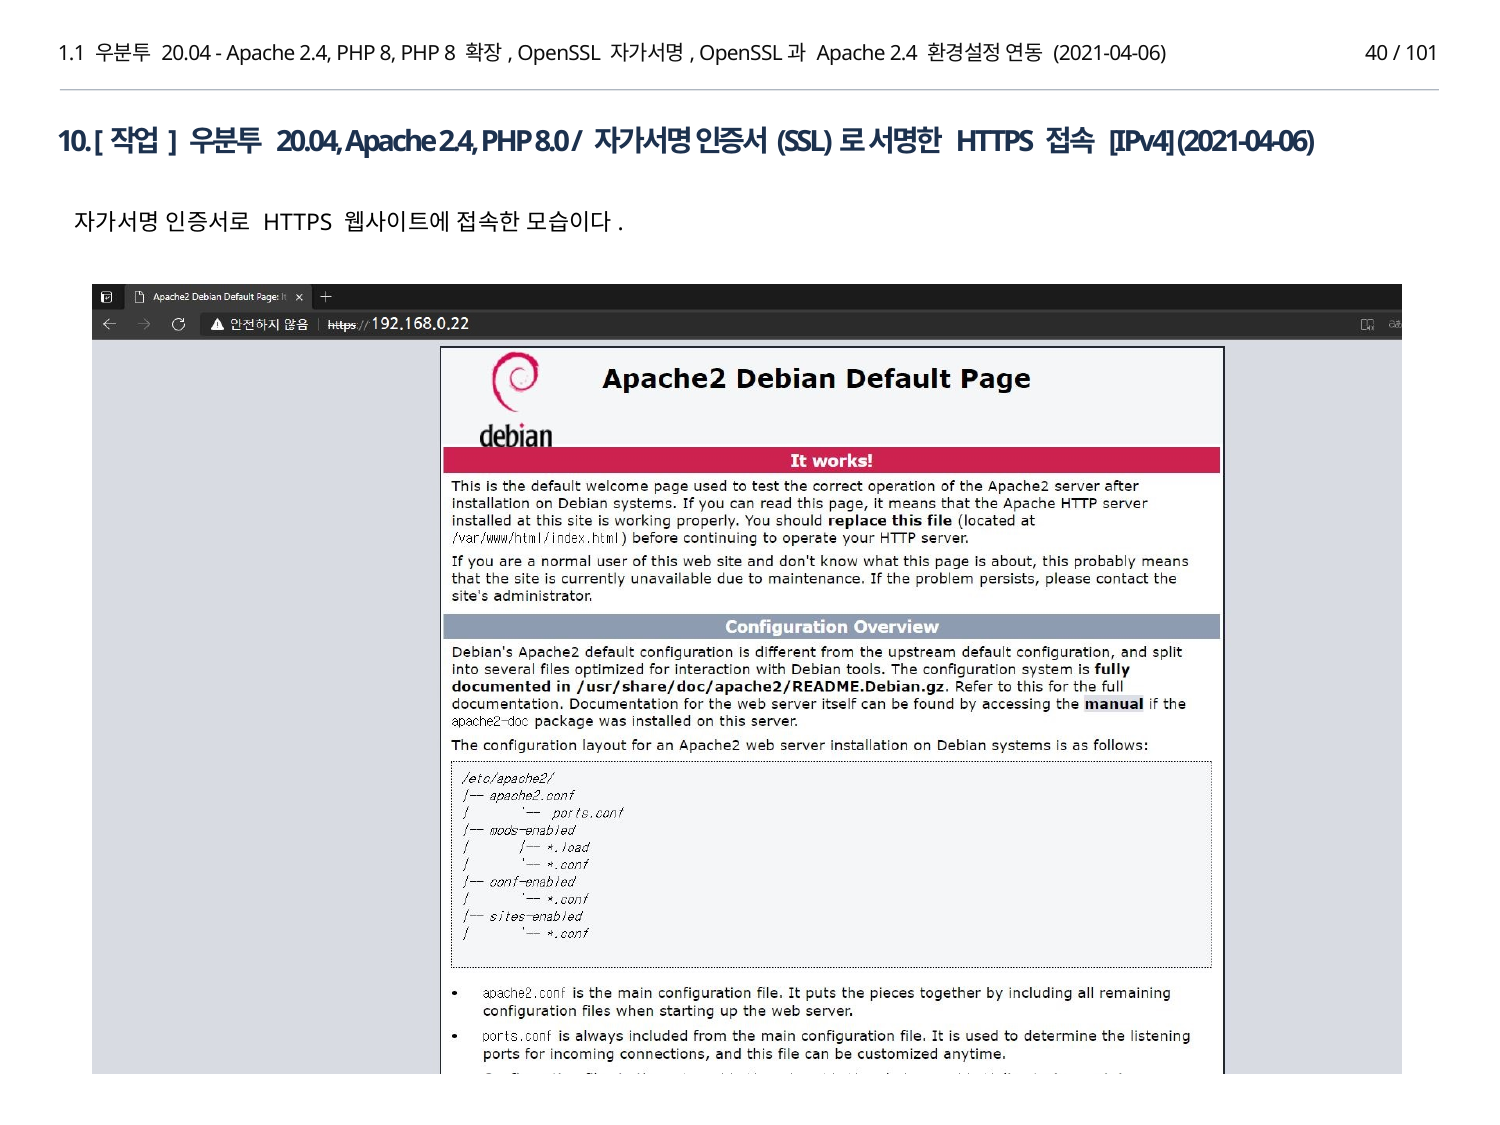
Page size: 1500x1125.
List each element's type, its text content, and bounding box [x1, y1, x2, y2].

text_box 자가서명 인증서로 HTTPS 웹사이트에 접속한 모습이다. [59, 192, 1450, 250]
picture [92, 284, 1402, 1074]
text_box 10. [작업] 우분투 20.04, Apache 2.4, PHP 8.0 / 자가서명 인증서(SSL)로 서명한 HTTPS 접속 [IPv4] (2021-04-06) [42, 114, 1439, 211]
text_box 40 / 101 [1193, 31, 1454, 75]
text_box 1.1 우분투 20.04 - Apache 2.4, PHP 8, PHP 8 확장, OpenSSL 자가서명, OpenSSL과 Apache 2.4 환경설정 연동 (2021-04-06) [43, 32, 1193, 72]
